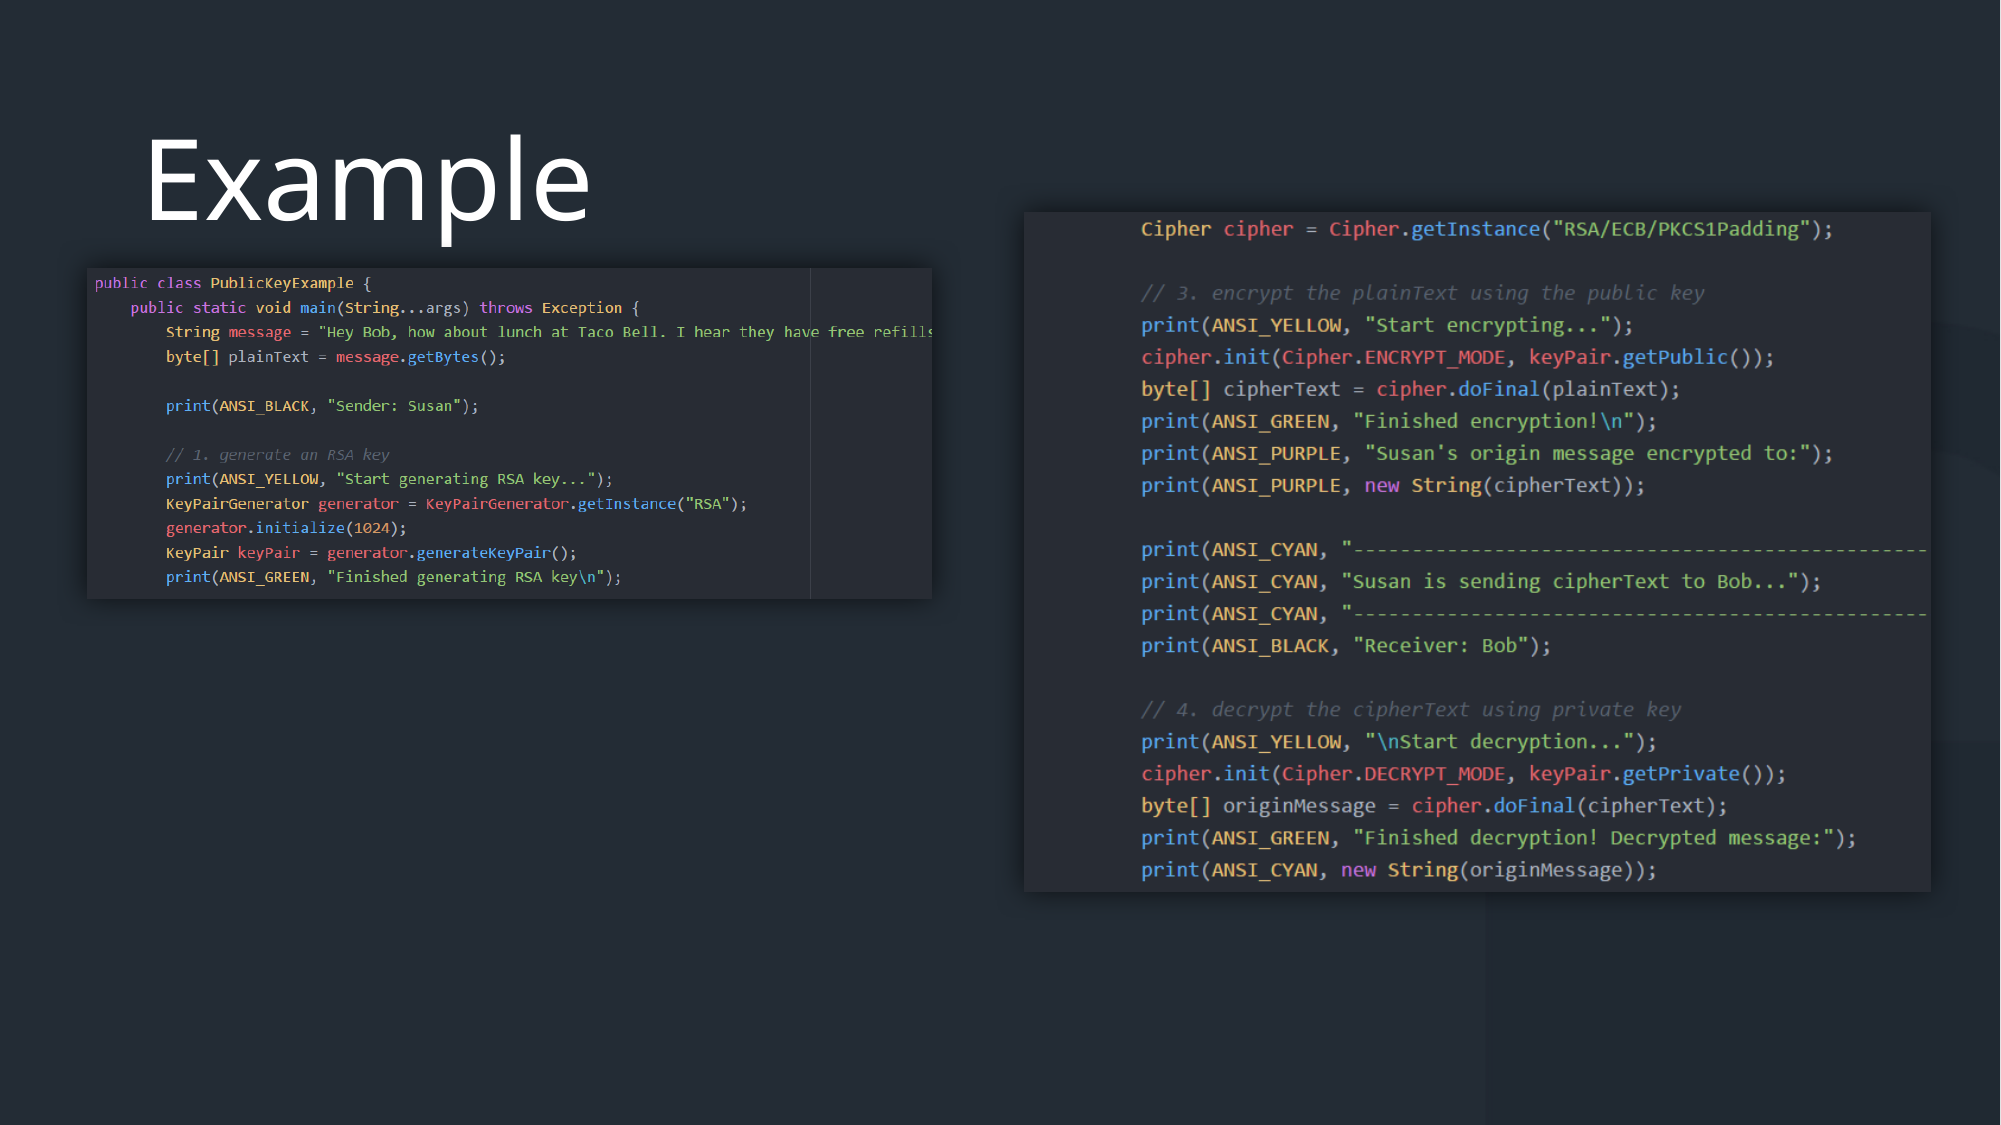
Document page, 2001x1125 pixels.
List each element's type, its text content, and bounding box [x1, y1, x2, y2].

picture [0, 0, 2001, 1125]
text_box Example [127, 100, 609, 244]
